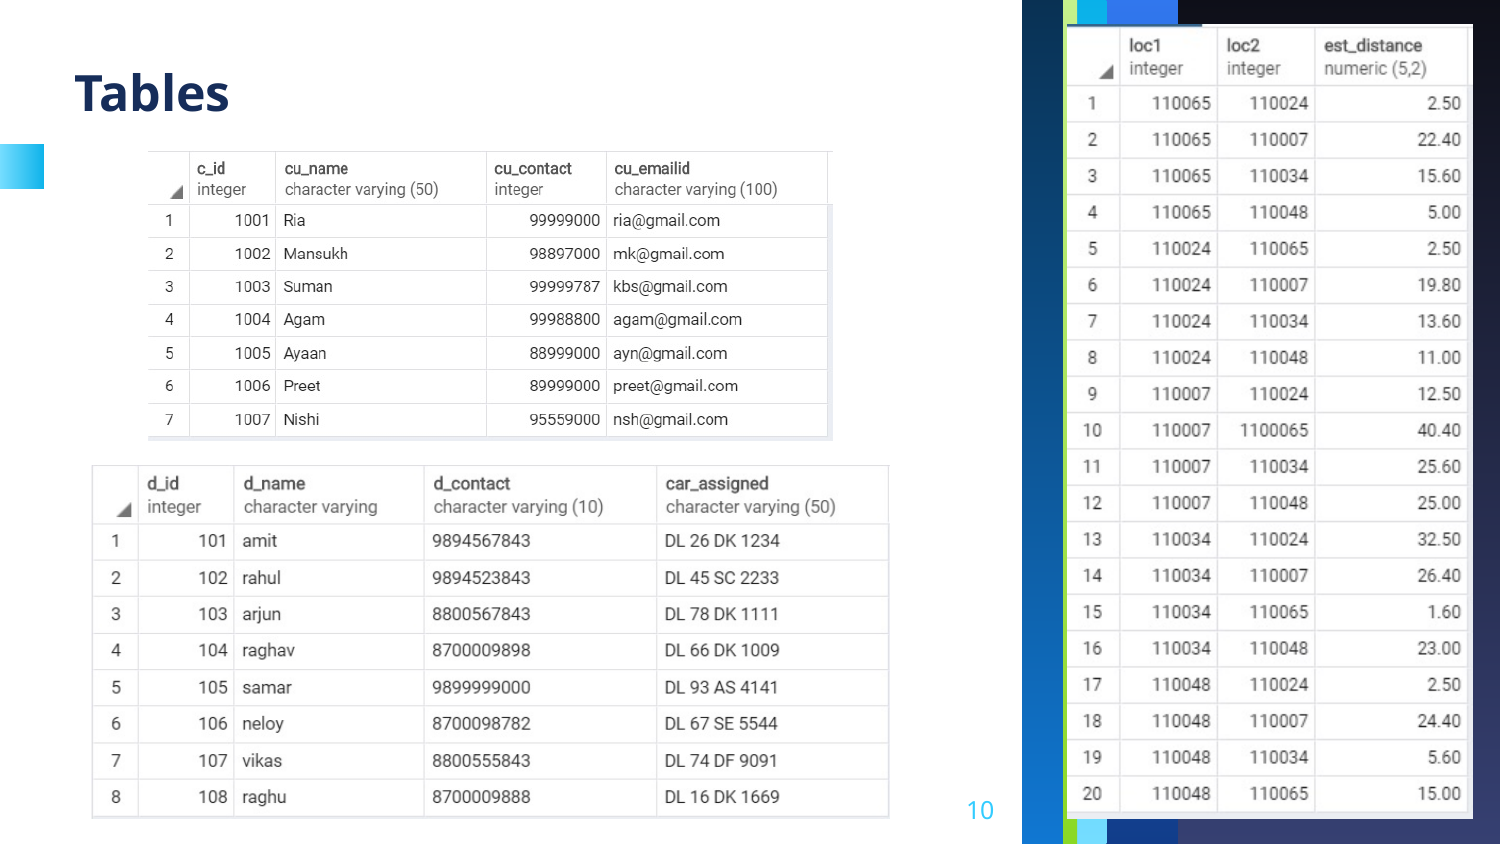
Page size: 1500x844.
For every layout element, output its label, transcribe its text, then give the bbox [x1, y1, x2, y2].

picture [91, 465, 890, 820]
picture [147, 150, 834, 441]
title Tables [59, 0, 760, 137]
slide_number 10 [919, 779, 1010, 844]
picture [1067, 24, 1473, 819]
